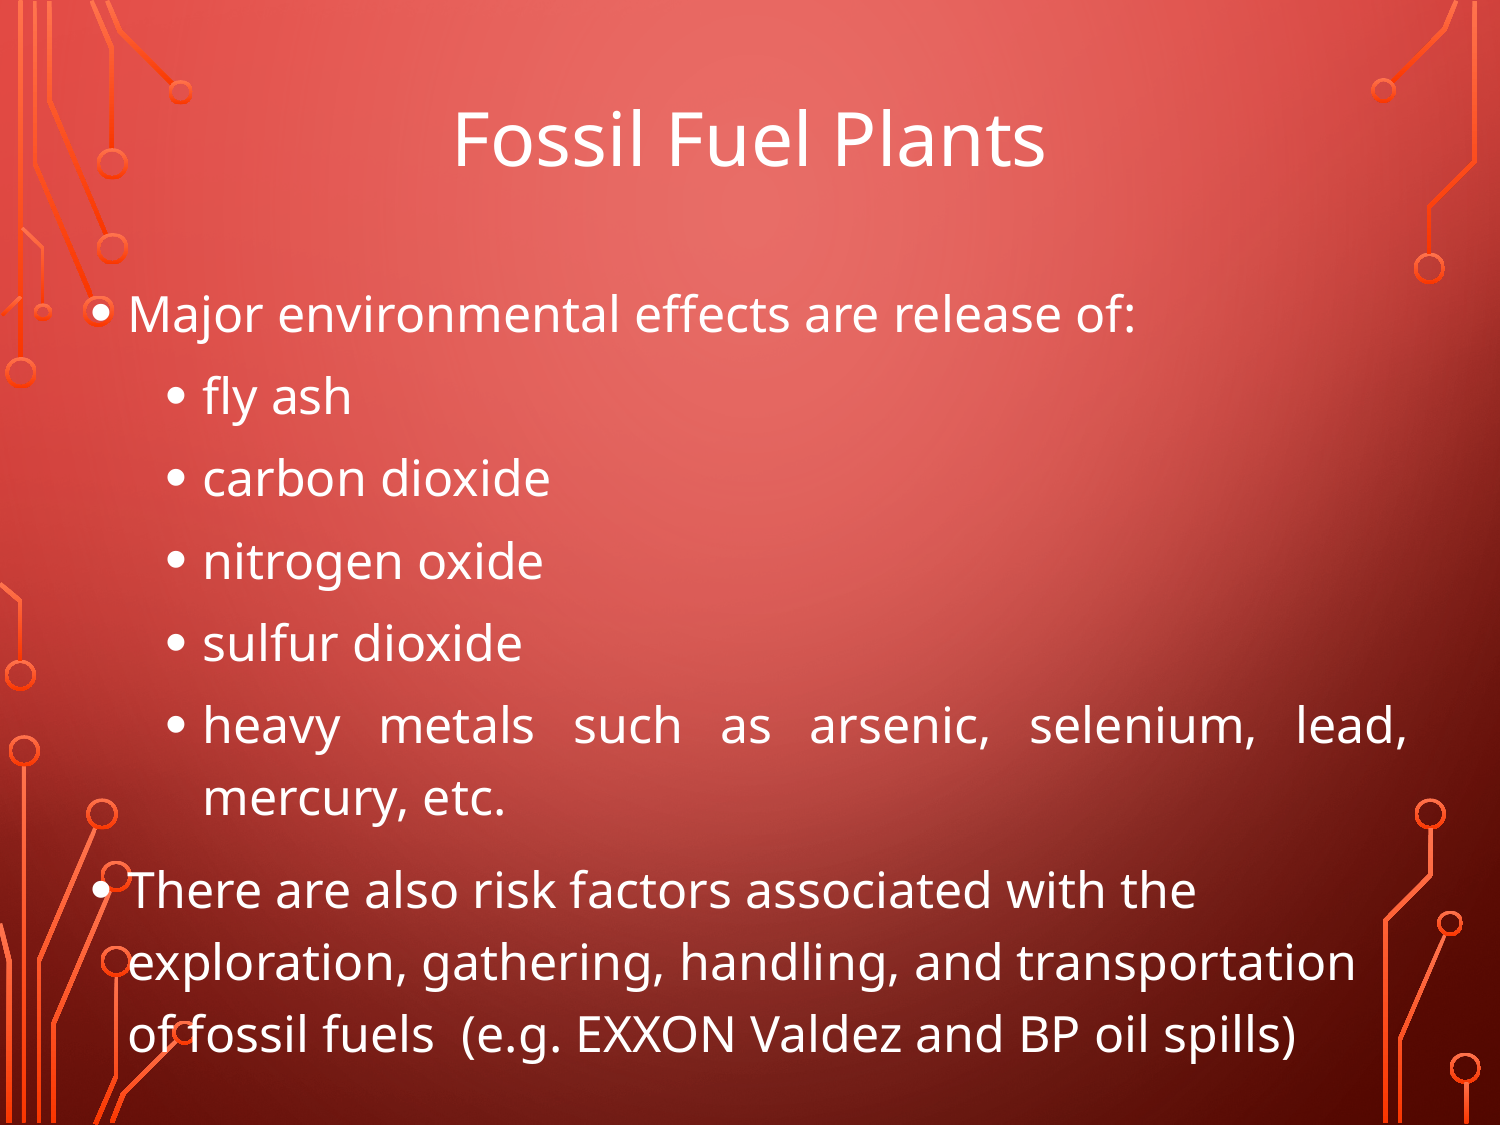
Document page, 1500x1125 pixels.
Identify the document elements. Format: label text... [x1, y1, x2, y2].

text_box Fossil Fuel Plants [50, 84, 1450, 190]
list Major environmental effects are release of: fly ash carbon dioxide nitrogen oxide sulfur dioxide heavy metals such as arsenic, selenium, lead, mercury, etc. There are also risk factors associated with the exploration, gathering, handling, and transportation of fossil fuels (e.g. EXXON Valdez and BP oil spills) [75, 262, 1425, 1125]
